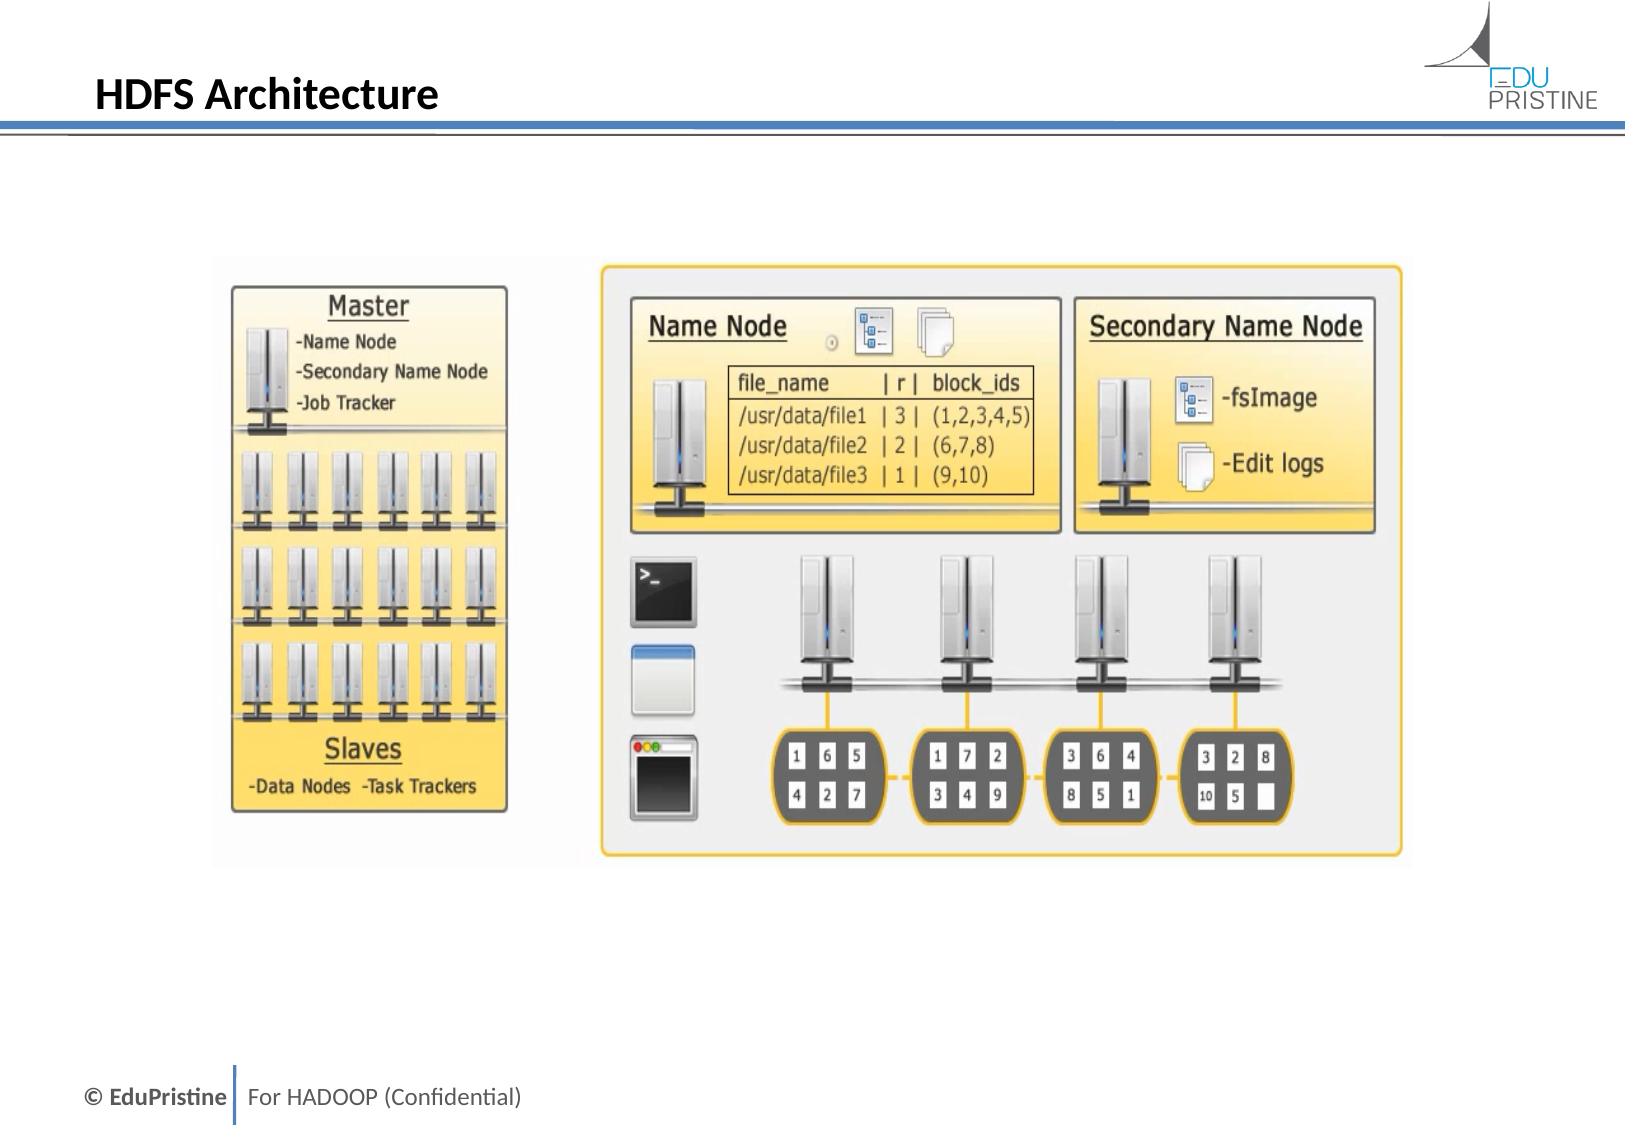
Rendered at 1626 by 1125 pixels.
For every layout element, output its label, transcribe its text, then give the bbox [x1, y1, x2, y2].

picture [212, 256, 1413, 869]
title HDFS Architecture [87, 10, 1416, 126]
picture [1424, 1, 1597, 109]
